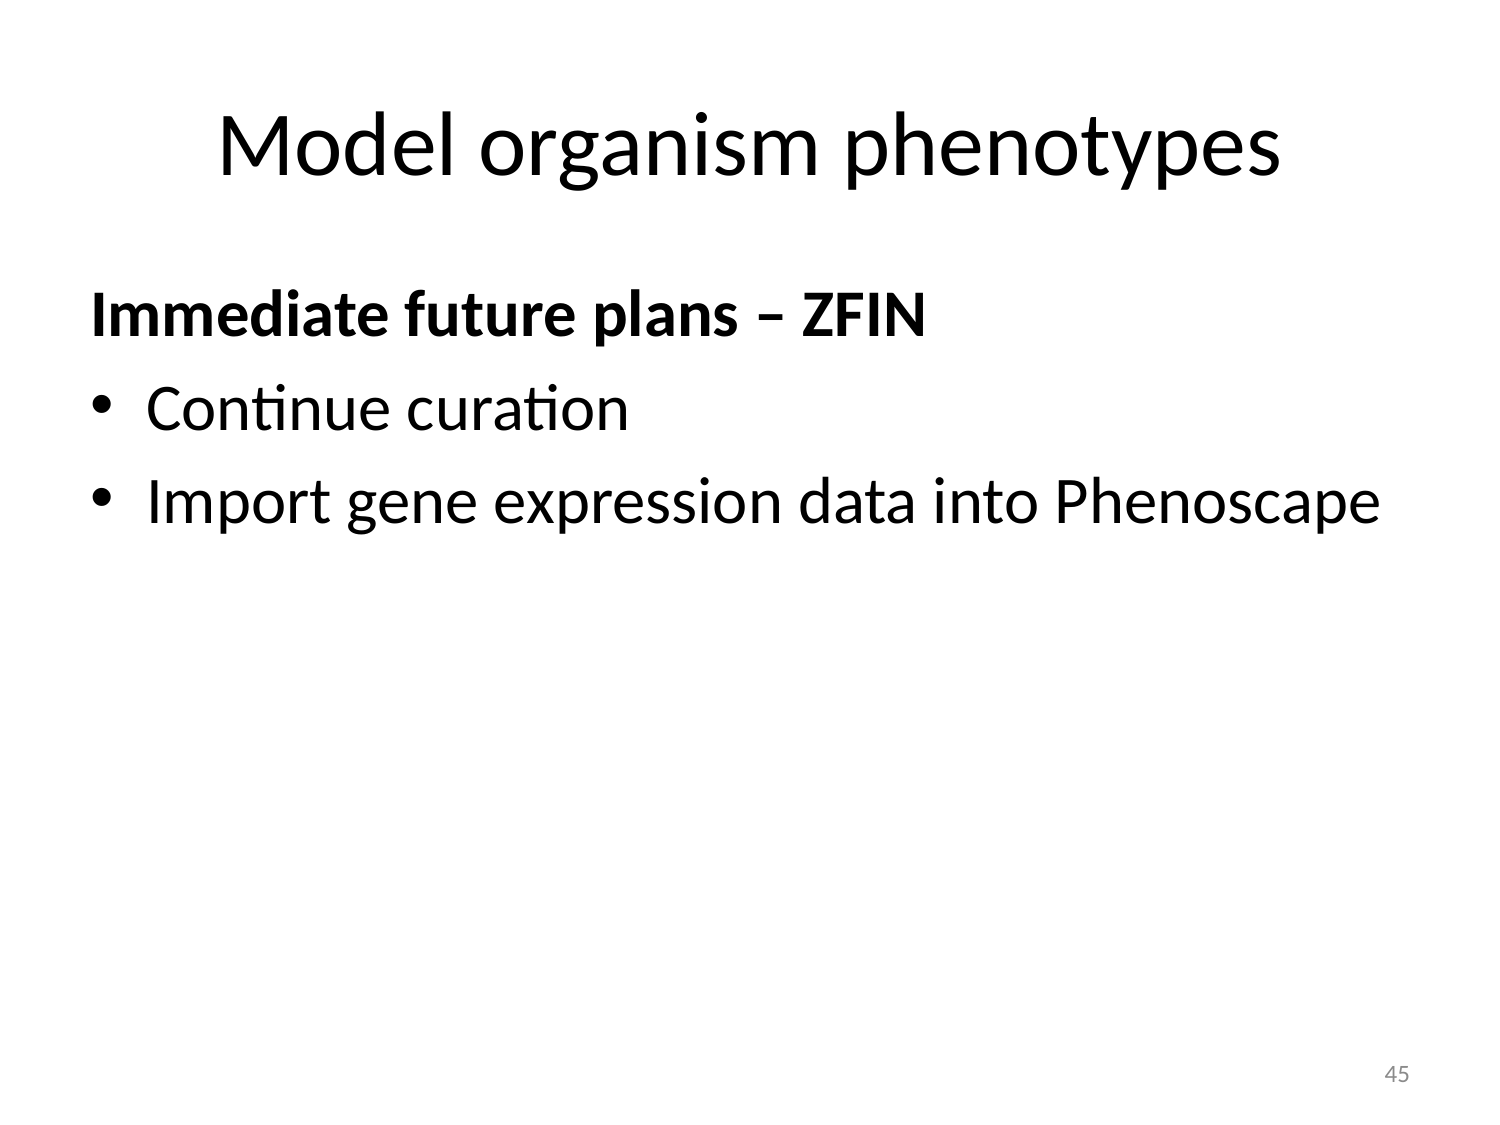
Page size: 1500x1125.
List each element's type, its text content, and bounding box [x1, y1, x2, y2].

list Immediate future plans – ZFIN Continue curation Import gene expression data into Phenoscape [75, 262, 1425, 1005]
slide_number 45 [1074, 1042, 1425, 1103]
title Model organism phenotypes [75, 45, 1425, 233]
